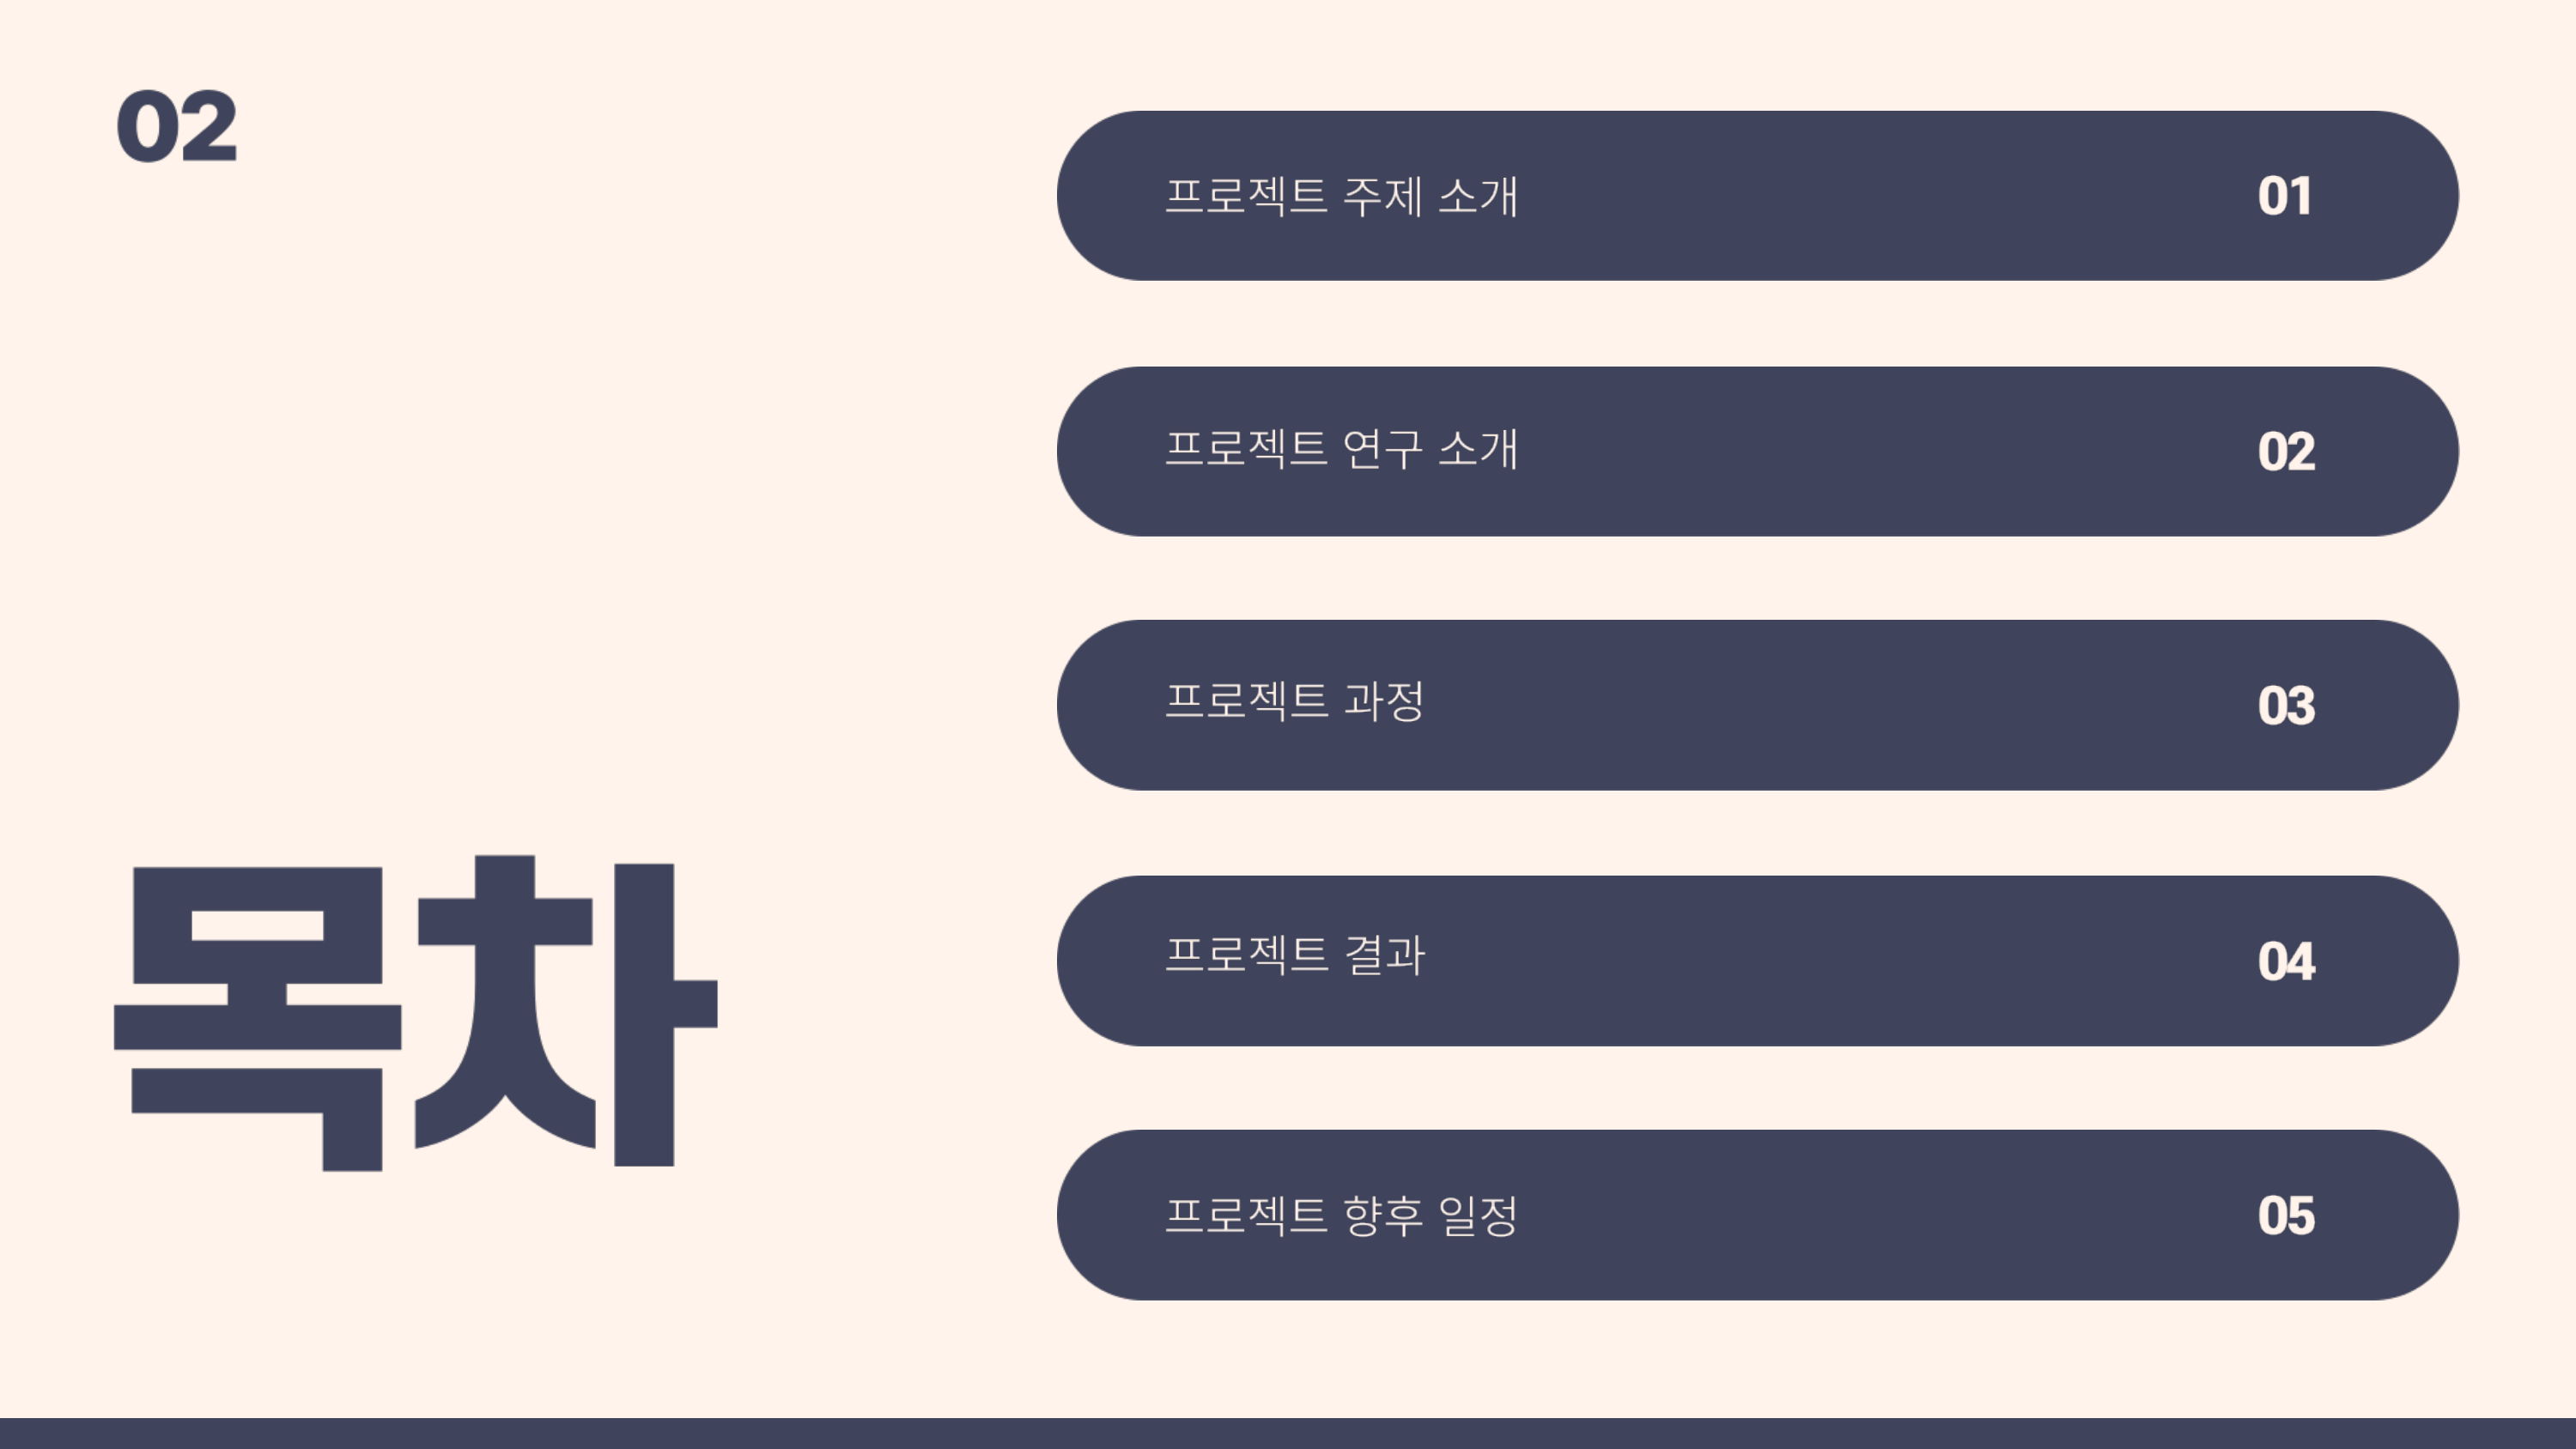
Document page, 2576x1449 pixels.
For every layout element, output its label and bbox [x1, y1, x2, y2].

picture [1056, 366, 2460, 596]
picture [82, 0, 335, 285]
picture [1056, 110, 2460, 341]
picture [0, 620, 2576, 1449]
